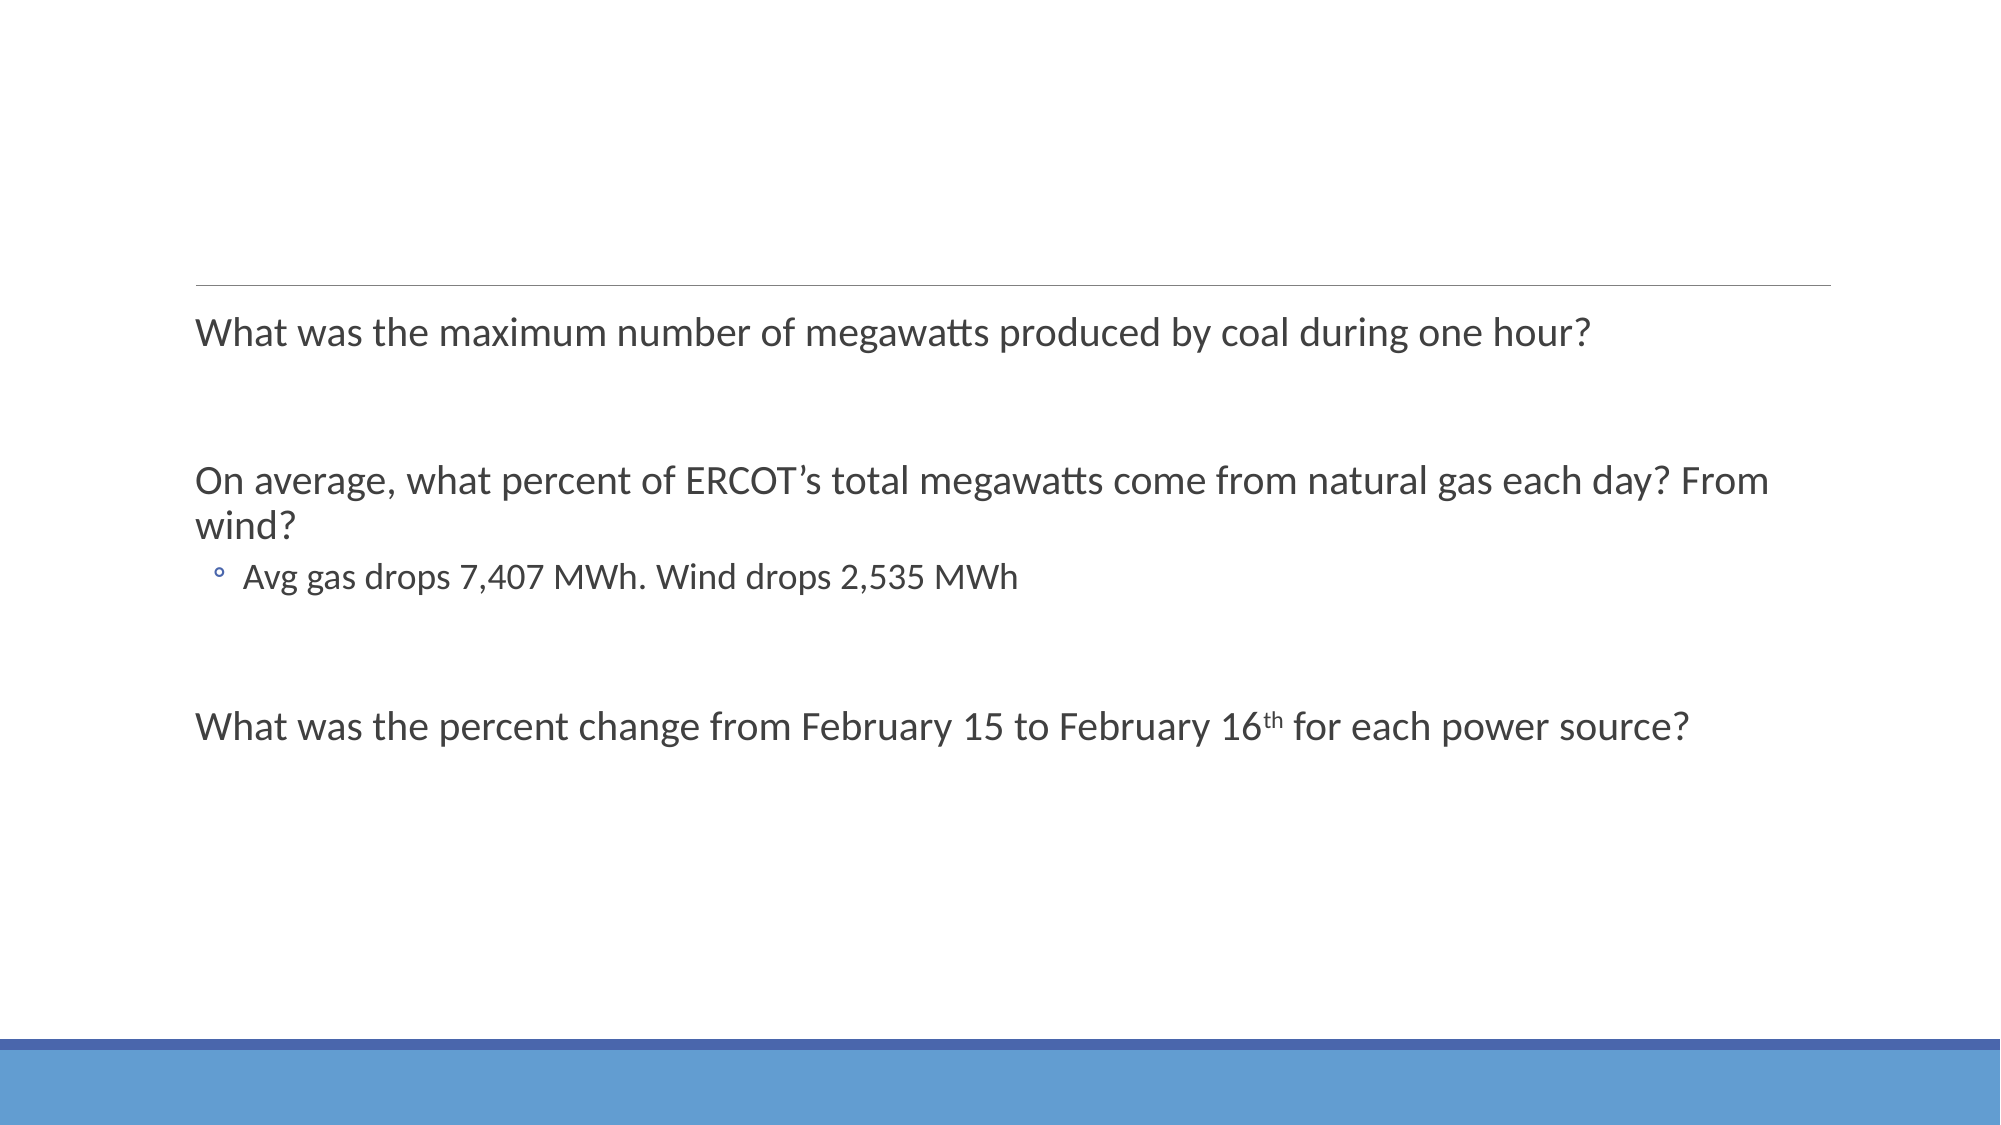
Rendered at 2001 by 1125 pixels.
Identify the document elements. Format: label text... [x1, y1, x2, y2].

list What was the maximum number of megawatts produced by coal during one hour? On average, what percent of ERCOT’s total megawatts come from natural gas each day? From wind? Avg gas drops 7,407 MWh. Wind drops 2,535 MWh What was the percent change from February 15 to February 16th for each power source? [180, 302, 1830, 963]
